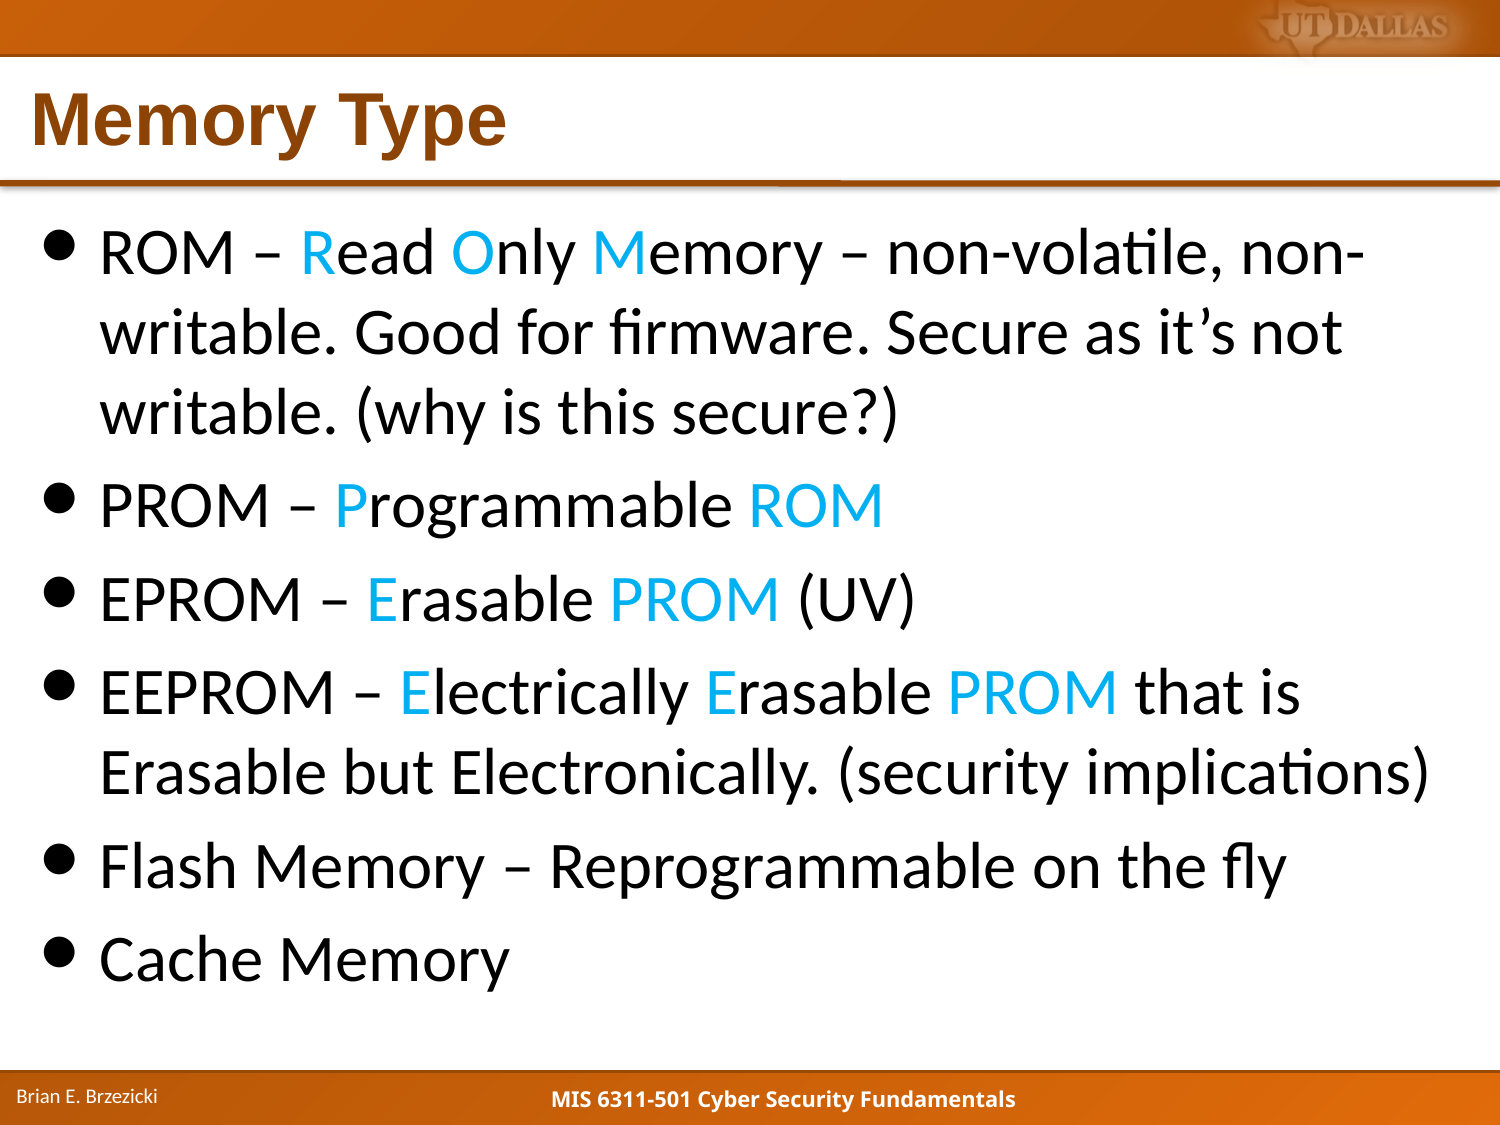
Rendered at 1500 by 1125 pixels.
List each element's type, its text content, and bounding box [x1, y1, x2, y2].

list ROM – Read Only Memory – non-volatile, non-writable. Good for firmware. Secure as it’s not writable. (why is this secure?) PROM – Programmable ROM EPROM – Erasable PROM (UV) EEPROM – Electrically Erasable PROM that is Erasable but Electronically. (security implications) Flash Memory – Reprogrammable on the fly Cache Memory [24, 199, 1500, 1077]
title Memory Type [0, 64, 1500, 178]
text_box Brian E. Brzezicki [1, 1074, 173, 1115]
picture [1218, 0, 1500, 64]
